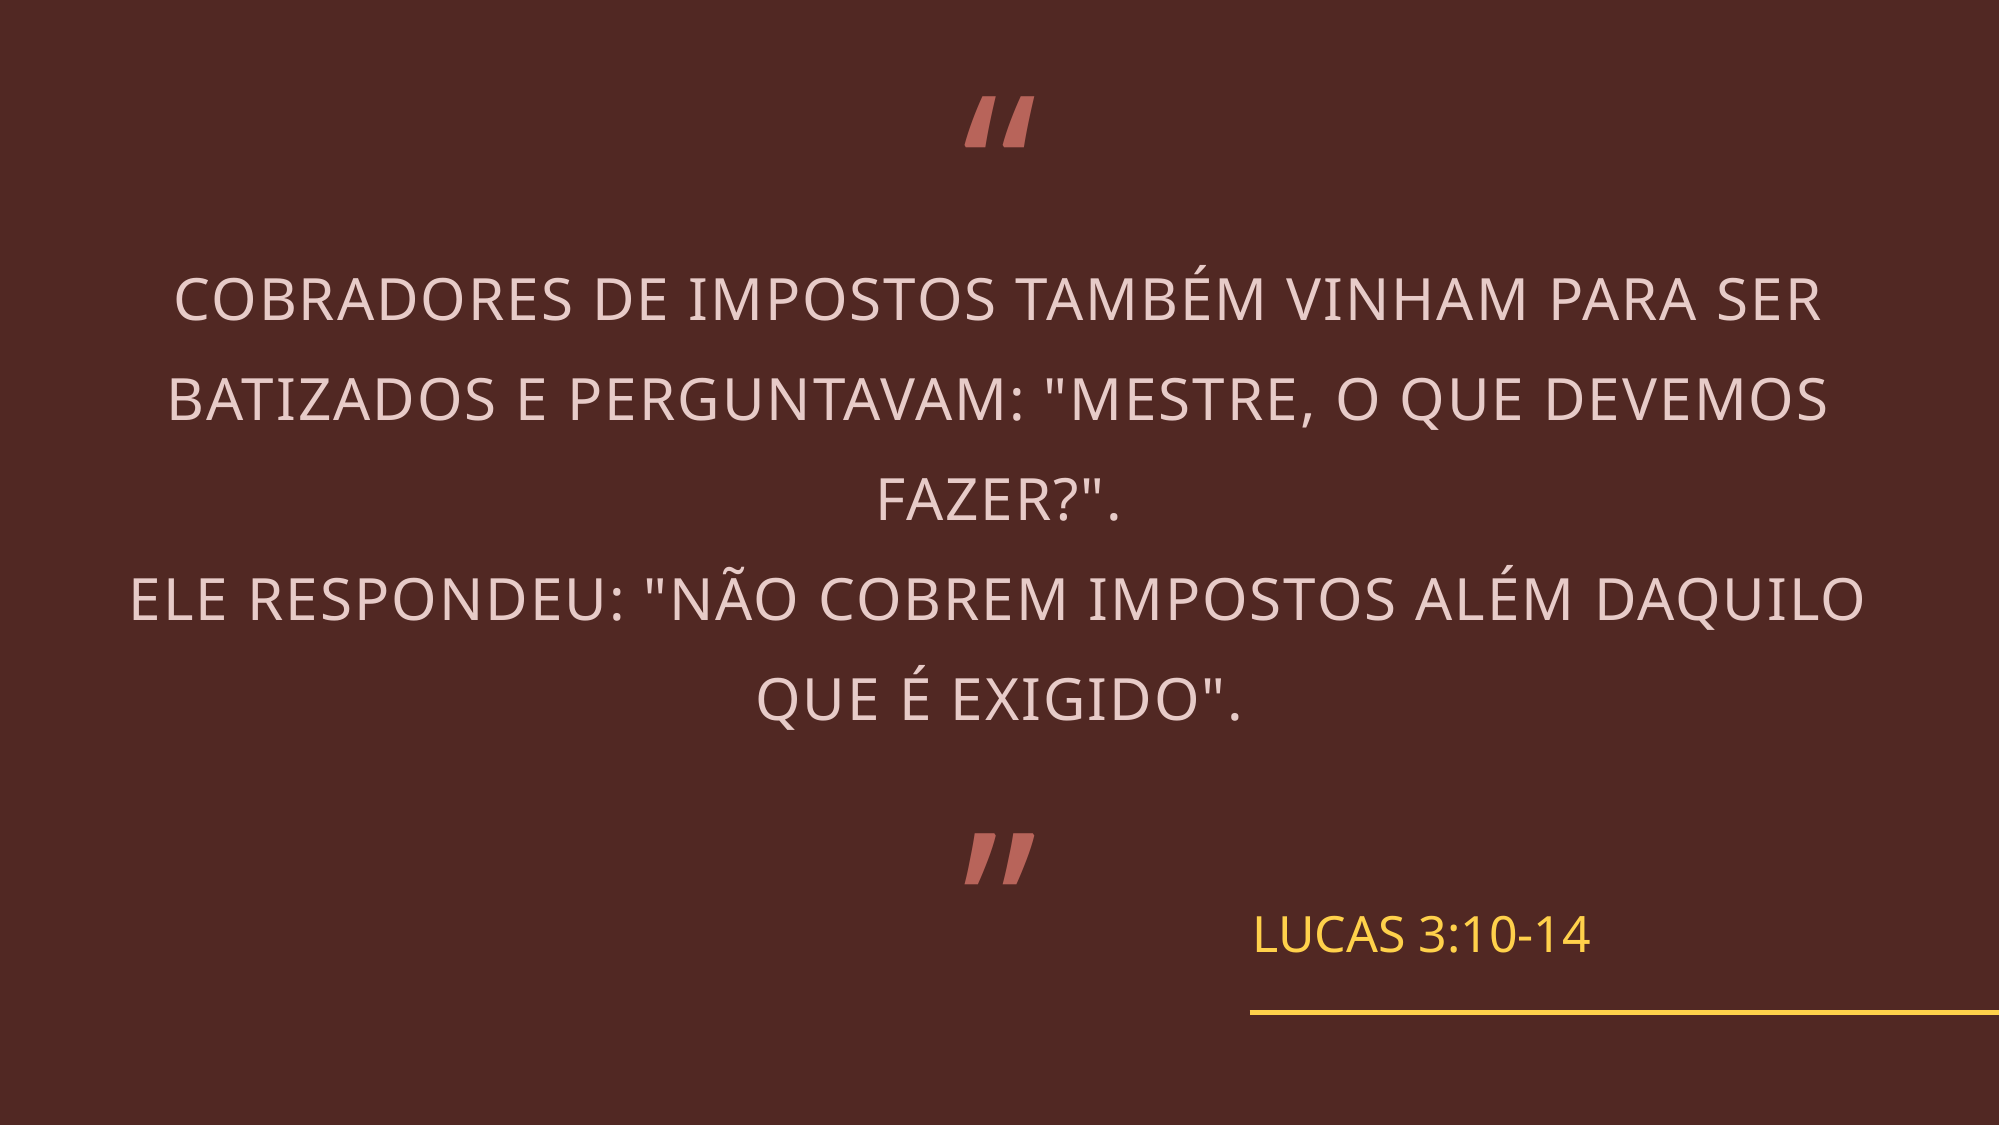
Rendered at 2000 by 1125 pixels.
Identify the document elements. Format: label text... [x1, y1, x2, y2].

title COBRADORES DE IMPOSTOS TAMBÉM VINHAM PARA SER BATIZADOS E PERGUNTAVAM: "MESTRE, O QUE DEVEMOS FAZER?". ELE RESPONDEU: "NÃO COBREM IMPOSTOS ALÉM DAQUILO QUE É EXIGIDO". [73, 224, 1926, 925]
list Lucas 3:10-14 [1237, 901, 1975, 981]
text_box “ [893, 29, 1106, 295]
text_box ” [893, 766, 1106, 1032]
